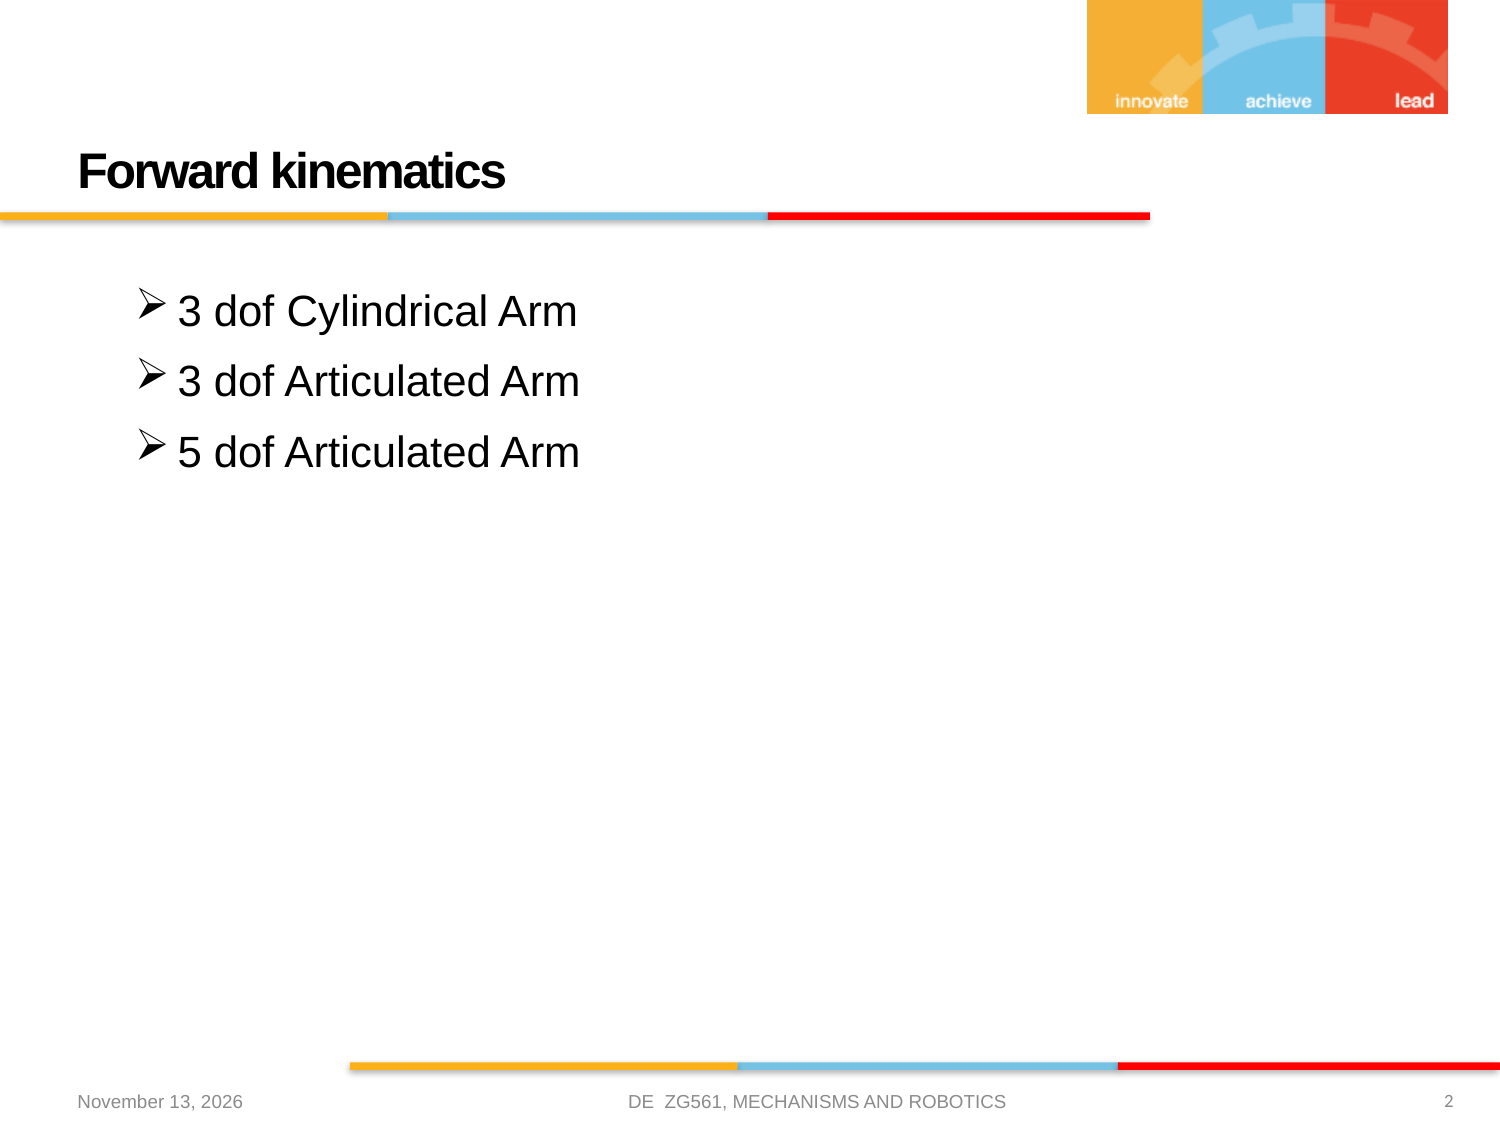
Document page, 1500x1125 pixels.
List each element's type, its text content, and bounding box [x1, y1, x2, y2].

footer DE ZG561, MECHANISMS AND ROBOTICS [549, 1078, 1085, 1125]
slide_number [62, 1078, 325, 1123]
picture [1087, 0, 1448, 114]
title Forward kinematics [62, 120, 1135, 217]
slide_number 2 [1337, 1076, 1469, 1123]
list 3 dof Cylindrical Arm 3 dof Articulated Arm 5 dof Articulated Arm [120, 275, 1077, 850]
